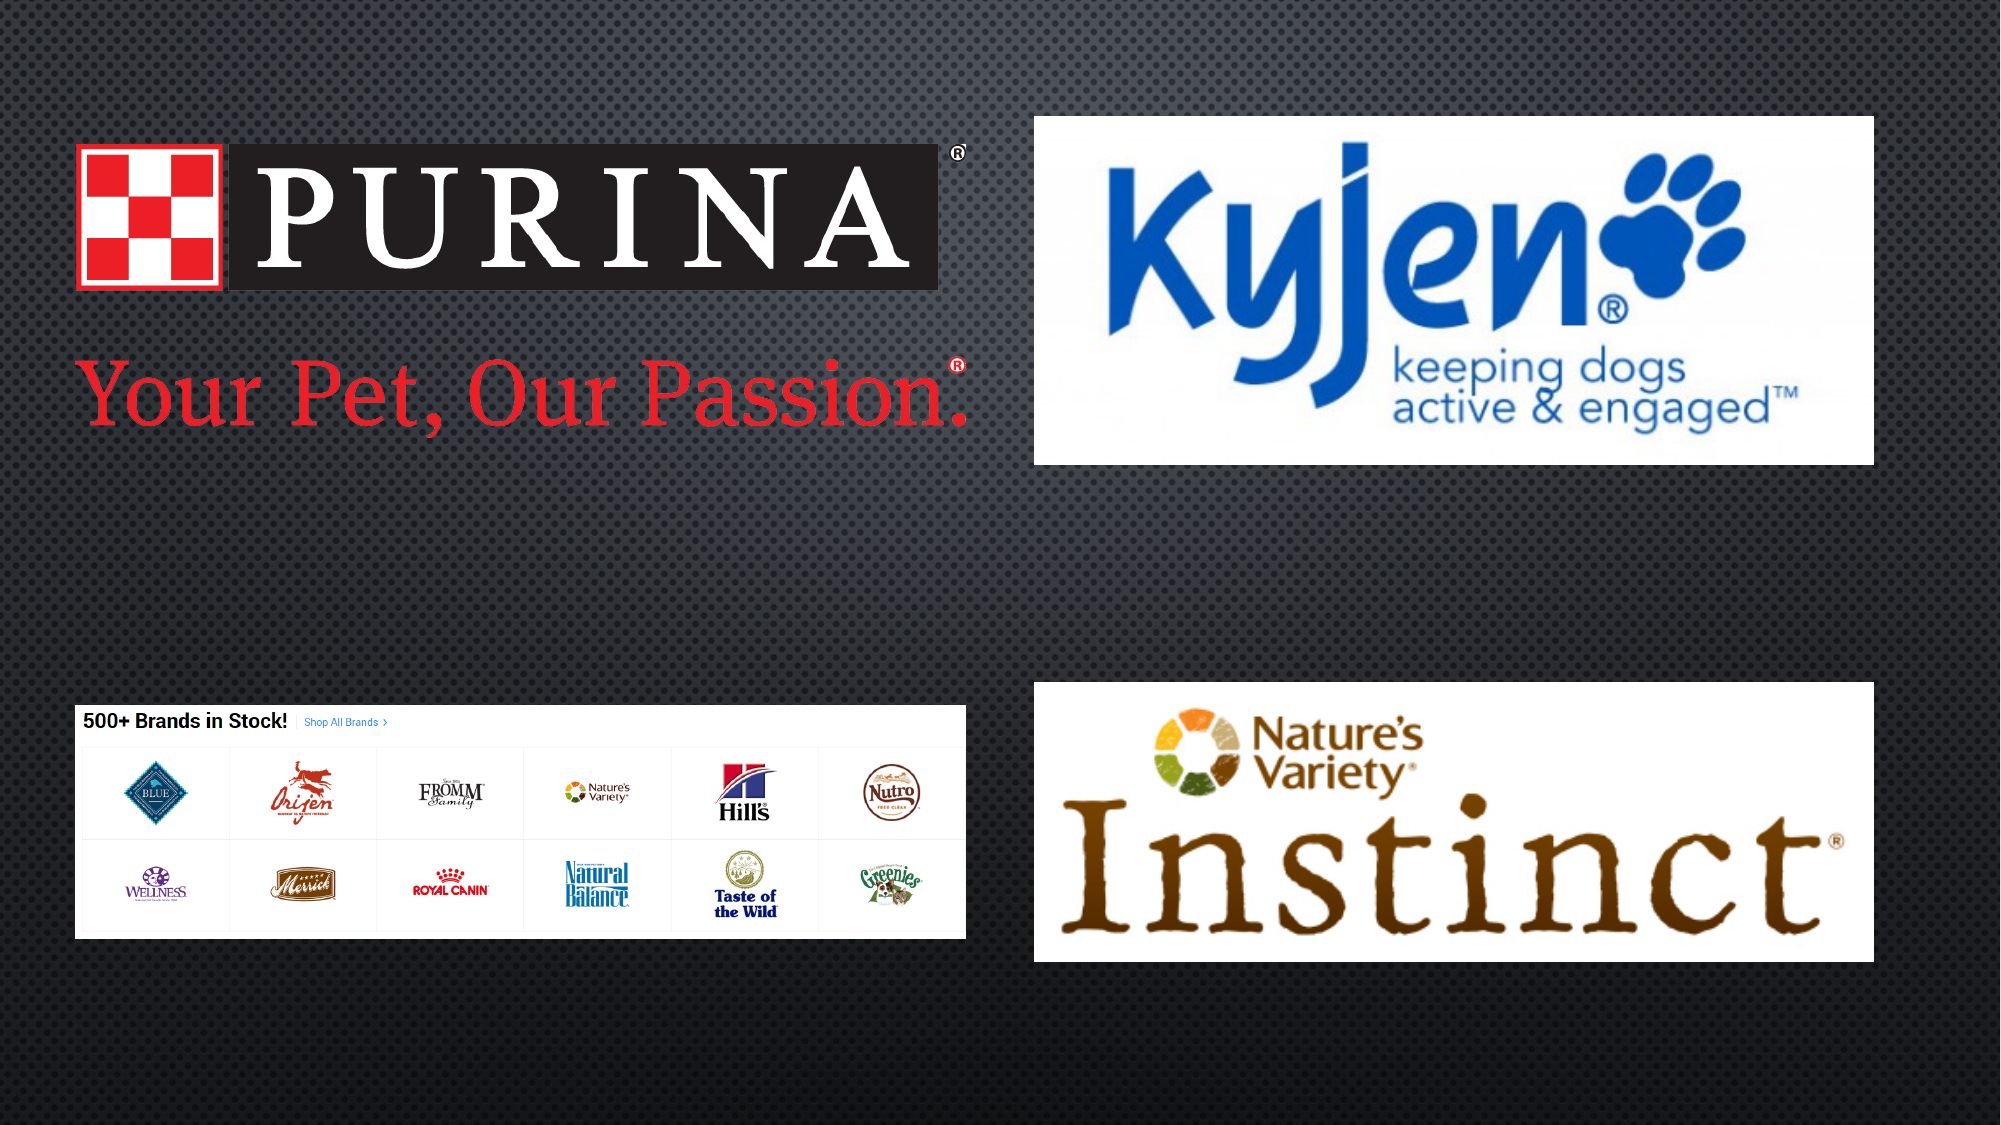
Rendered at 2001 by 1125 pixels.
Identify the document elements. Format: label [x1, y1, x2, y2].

picture [1034, 116, 1874, 466]
picture [74, 143, 966, 439]
picture [74, 704, 966, 940]
picture [1034, 682, 1874, 962]
